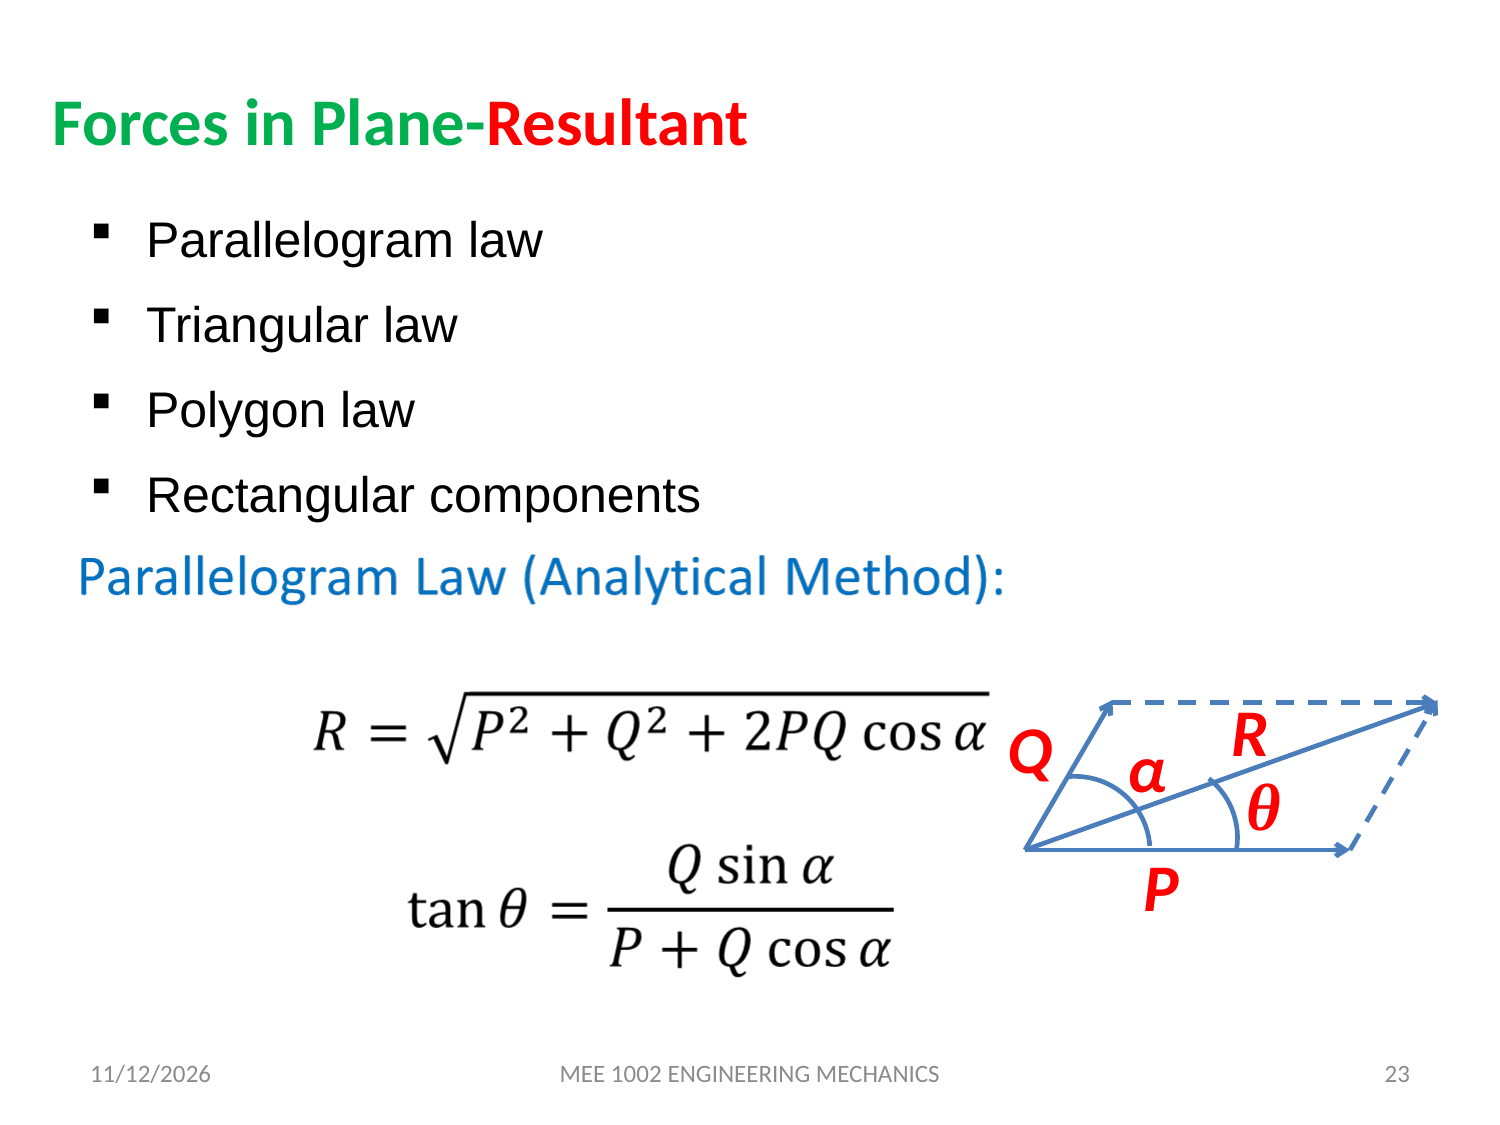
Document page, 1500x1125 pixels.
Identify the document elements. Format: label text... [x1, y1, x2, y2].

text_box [62, 537, 1438, 1051]
title Forces in Plane-Resultant [37, 24, 1388, 213]
slide_number 23 [1074, 1058, 1425, 1103]
footer MEE 1002 ENGINEERING MECHANICS [512, 1058, 988, 1103]
text_box Parallelogram law Triangular law Polygon law Rectangular components [74, 199, 1284, 530]
slide_number 28-Mar-22 [75, 1058, 425, 1103]
